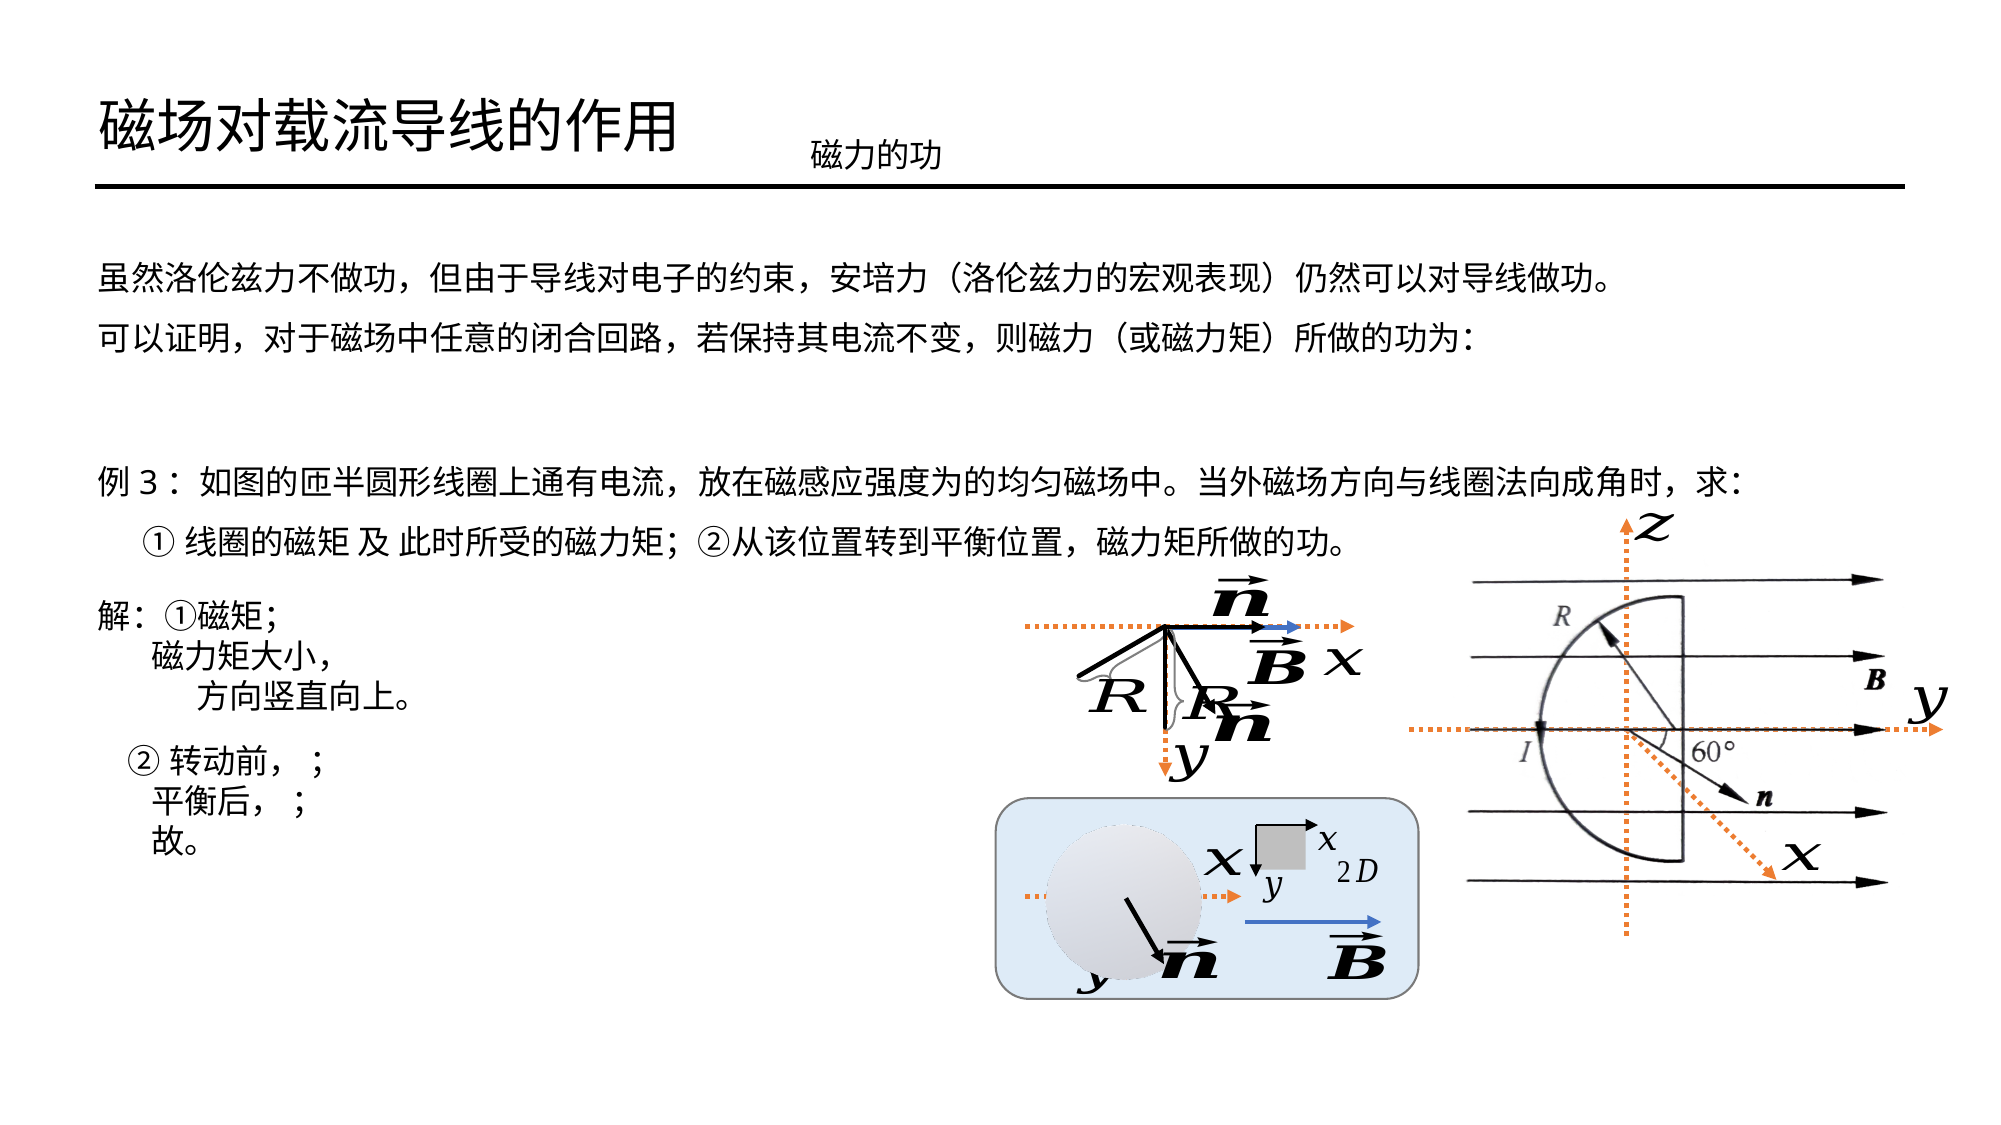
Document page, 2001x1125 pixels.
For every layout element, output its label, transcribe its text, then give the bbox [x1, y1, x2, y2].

text_box [994, 797, 1420, 1000]
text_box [1125, 898, 1224, 991]
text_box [1179, 566, 1269, 655]
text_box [1025, 831, 1247, 996]
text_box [1277, 627, 1312, 696]
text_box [1275, 799, 1360, 924]
picture [1045, 824, 1202, 831]
text_box 磁场对载流导线的作用 [83, 81, 772, 167]
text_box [1244, 921, 1392, 991]
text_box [1142, 633, 1246, 747]
text_box 磁力的功 [795, 127, 979, 182]
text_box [1025, 626, 1368, 784]
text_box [1074, 626, 1178, 724]
picture [1449, 545, 1906, 896]
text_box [1164, 626, 1277, 755]
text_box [1409, 496, 1955, 937]
